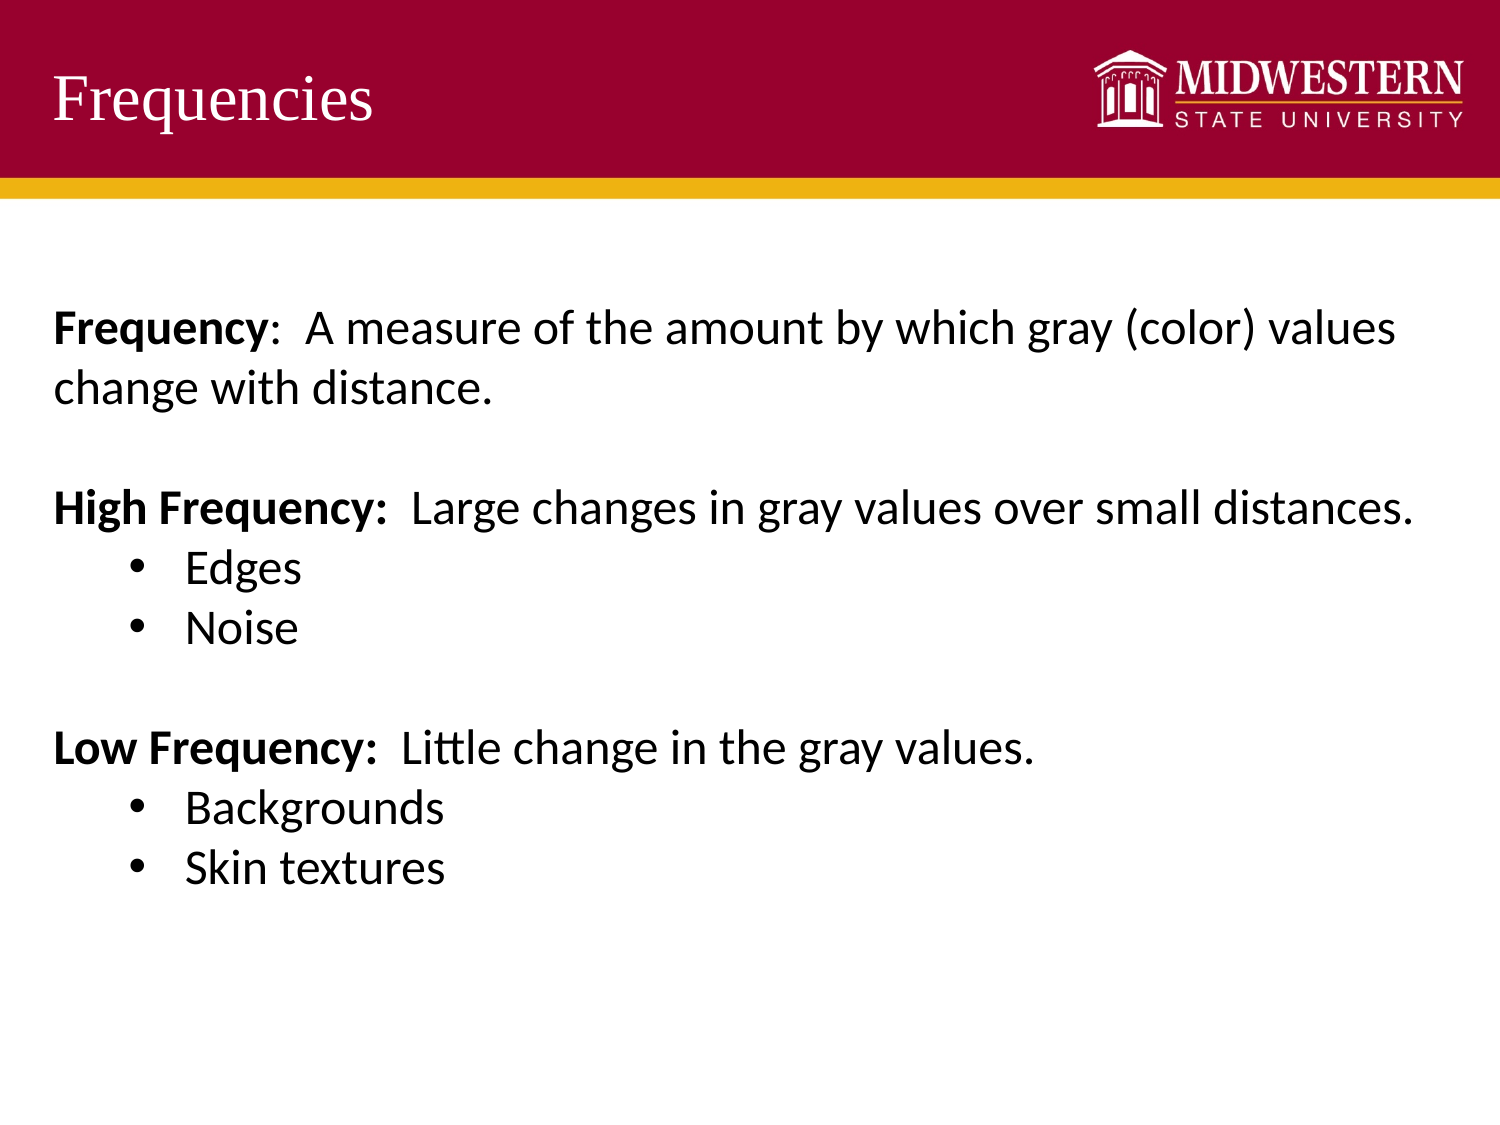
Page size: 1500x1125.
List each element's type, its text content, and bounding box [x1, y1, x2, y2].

title Frequencies [37, 24, 975, 163]
picture [0, 0, 1500, 1125]
text_box Frequency: A measure of the amount by which gray (color) values change with distance. High Frequency: Large changes in gray values over small distances. Edges Noise Low Frequency: Little change in the gray values. Backgrounds Skin textures [38, 287, 1452, 903]
